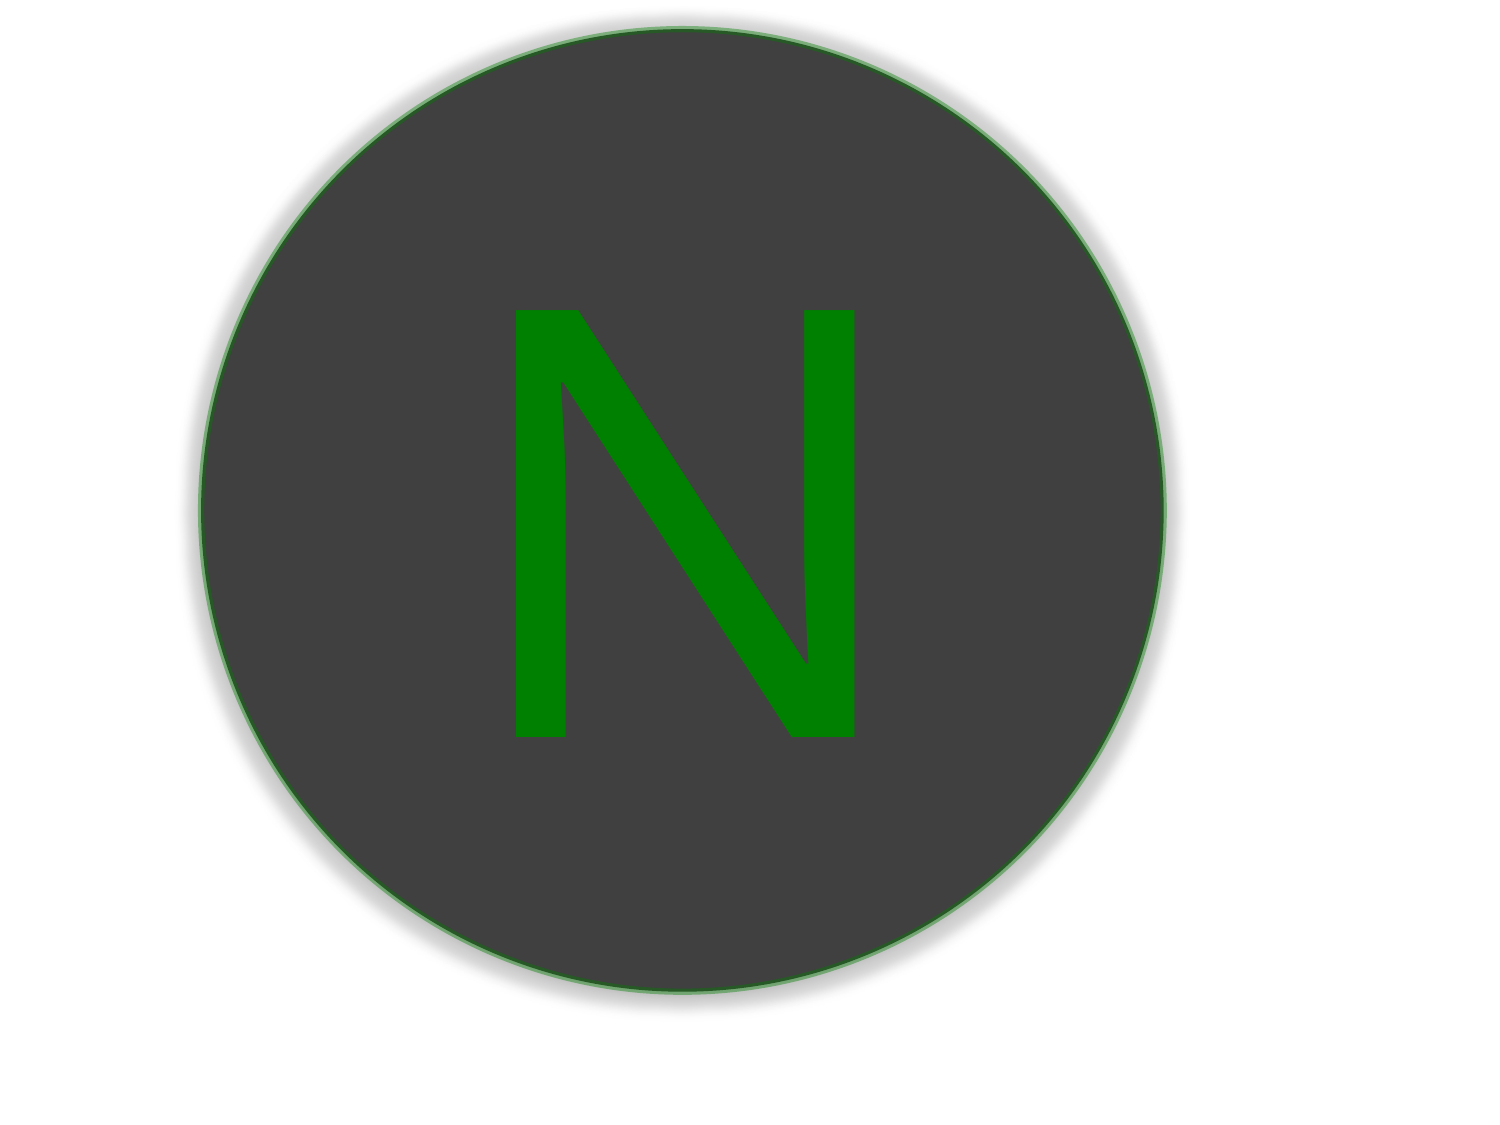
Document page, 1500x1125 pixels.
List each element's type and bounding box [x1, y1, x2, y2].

text_box [200, 28, 1164, 992]
